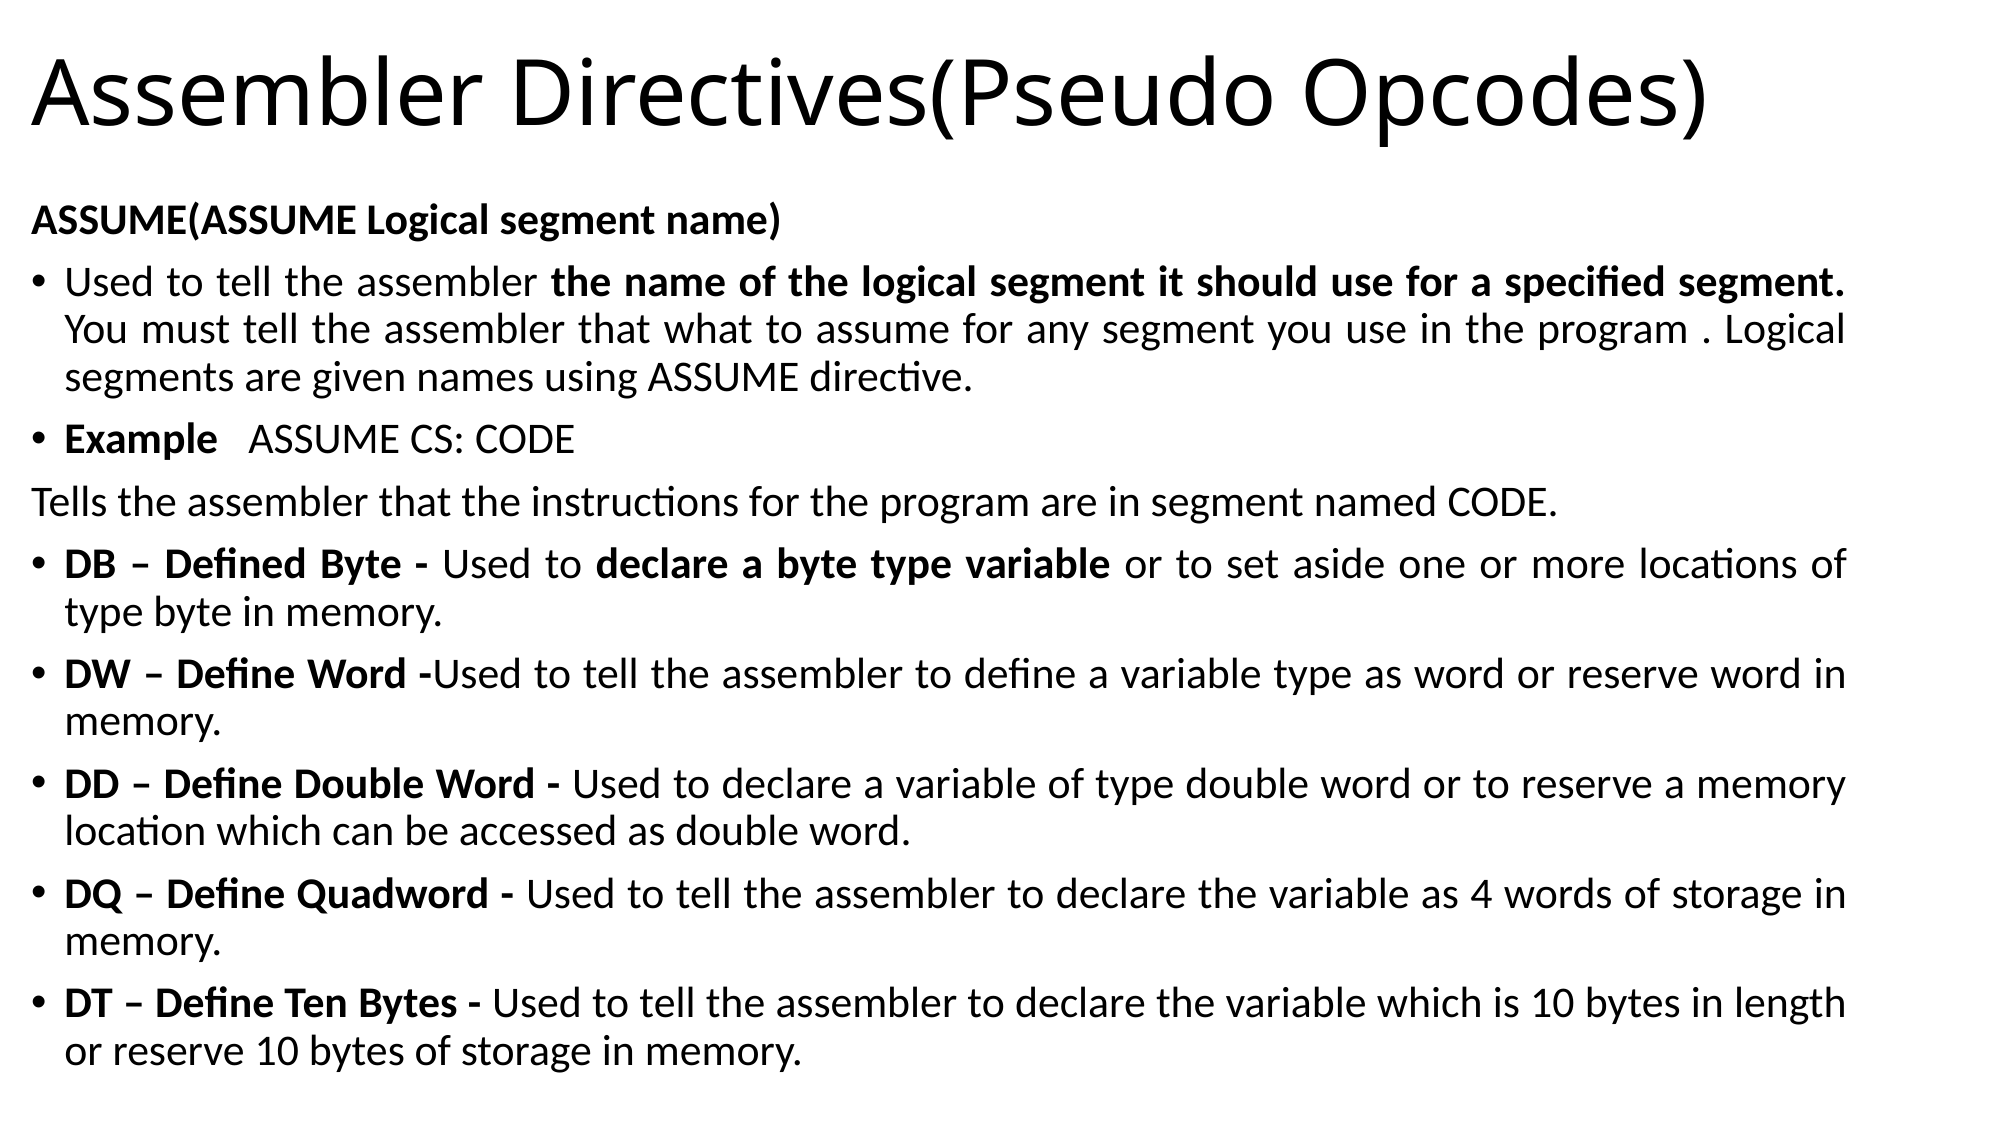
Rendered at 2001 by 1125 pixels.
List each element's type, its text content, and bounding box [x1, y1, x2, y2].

list ASSUME(ASSUME Logical segment name) Used to tell the assembler the name of the logical segment it should use for a specified segment. You must tell the assembler that what to assume for any segment you use in the program . Logical segments are given names using ASSUME directive. Example ASSUME CS: CODE Tells the assembler that the instructions for the program are in segment named CODE. DB – Defined Byte - Used to declare a byte type variable or to set aside one or more locations of type byte in memory. DW – Define Word -Used to tell the assembler to define a variable type as word or reserve word in memory. DD – Define Double Word - Used to declare a variable of type double word or to reserve a memory location which can be accessed as double word. DQ – Define Quadword - Used to tell the assembler to declare the variable as 4 words of storage in memory. DT – Define Ten Bytes - Used to tell the assembler to declare the variable which is 10 bytes in length or reserve 10 bytes of storage in memory. [16, 189, 1863, 1085]
title Assembler Directives(Pseudo Opcodes) [16, 16, 1863, 175]
